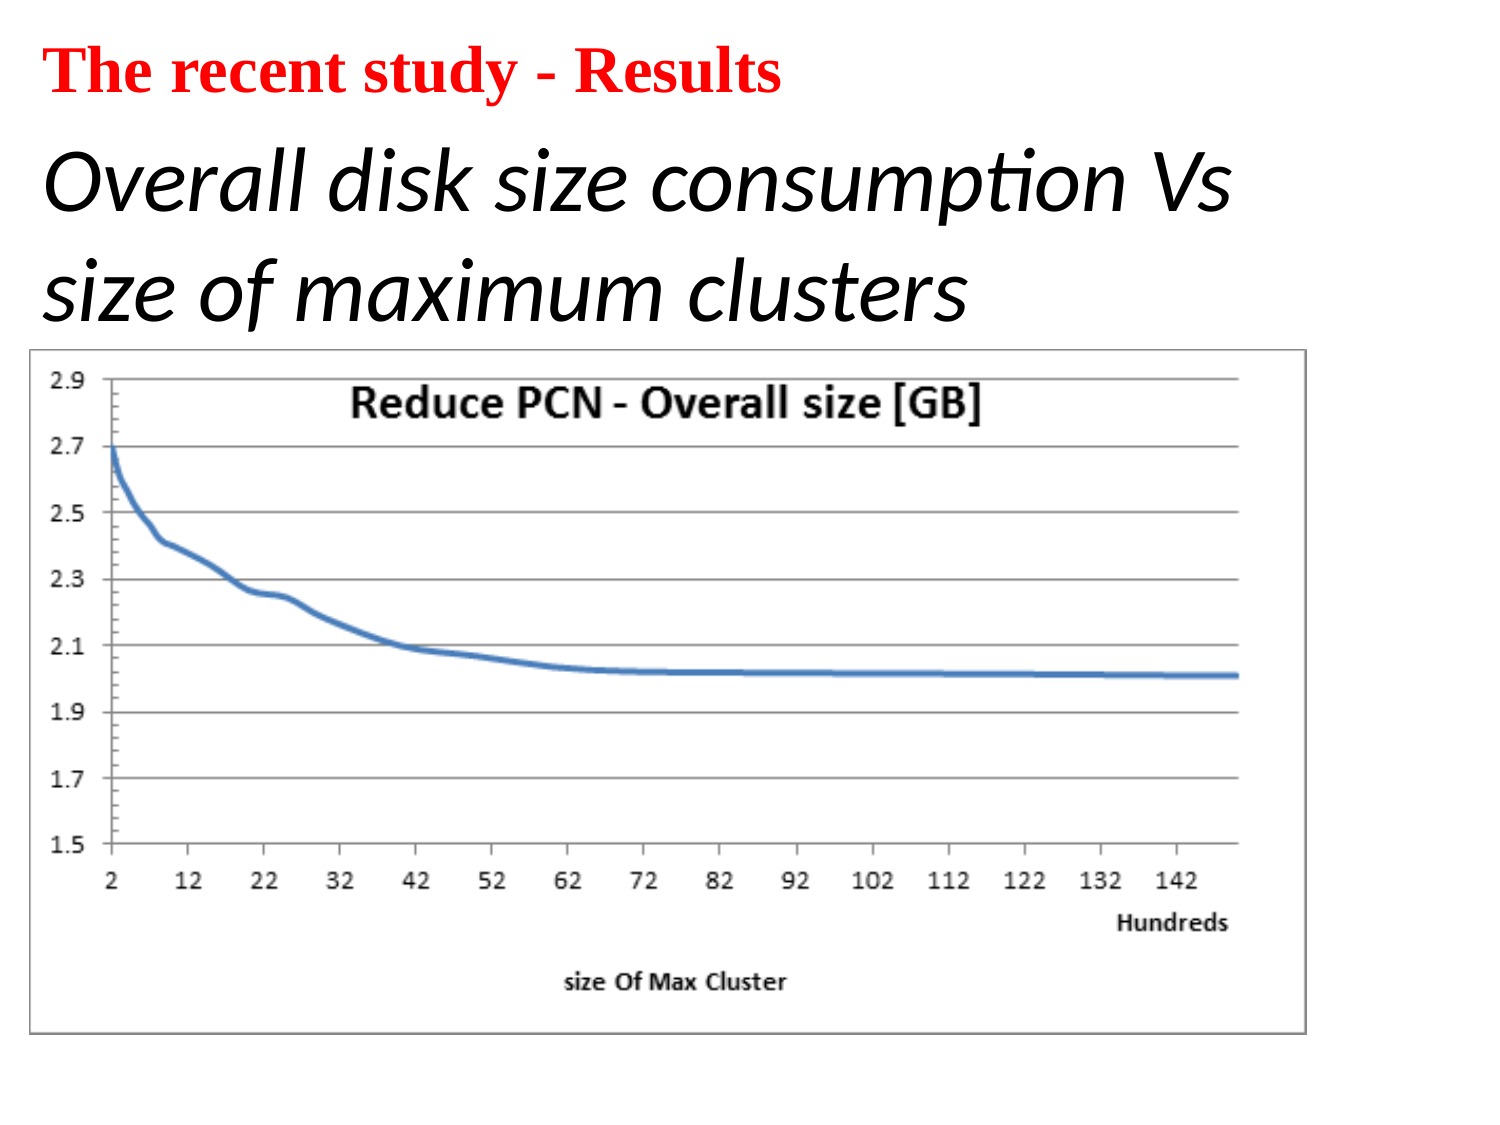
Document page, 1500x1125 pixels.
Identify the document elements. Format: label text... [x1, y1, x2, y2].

text_box The recent study - Results [27, 6, 1433, 109]
picture [28, 349, 1307, 1036]
list Overall disk size consumption Vs size of maximum clusters [27, 112, 1380, 327]
